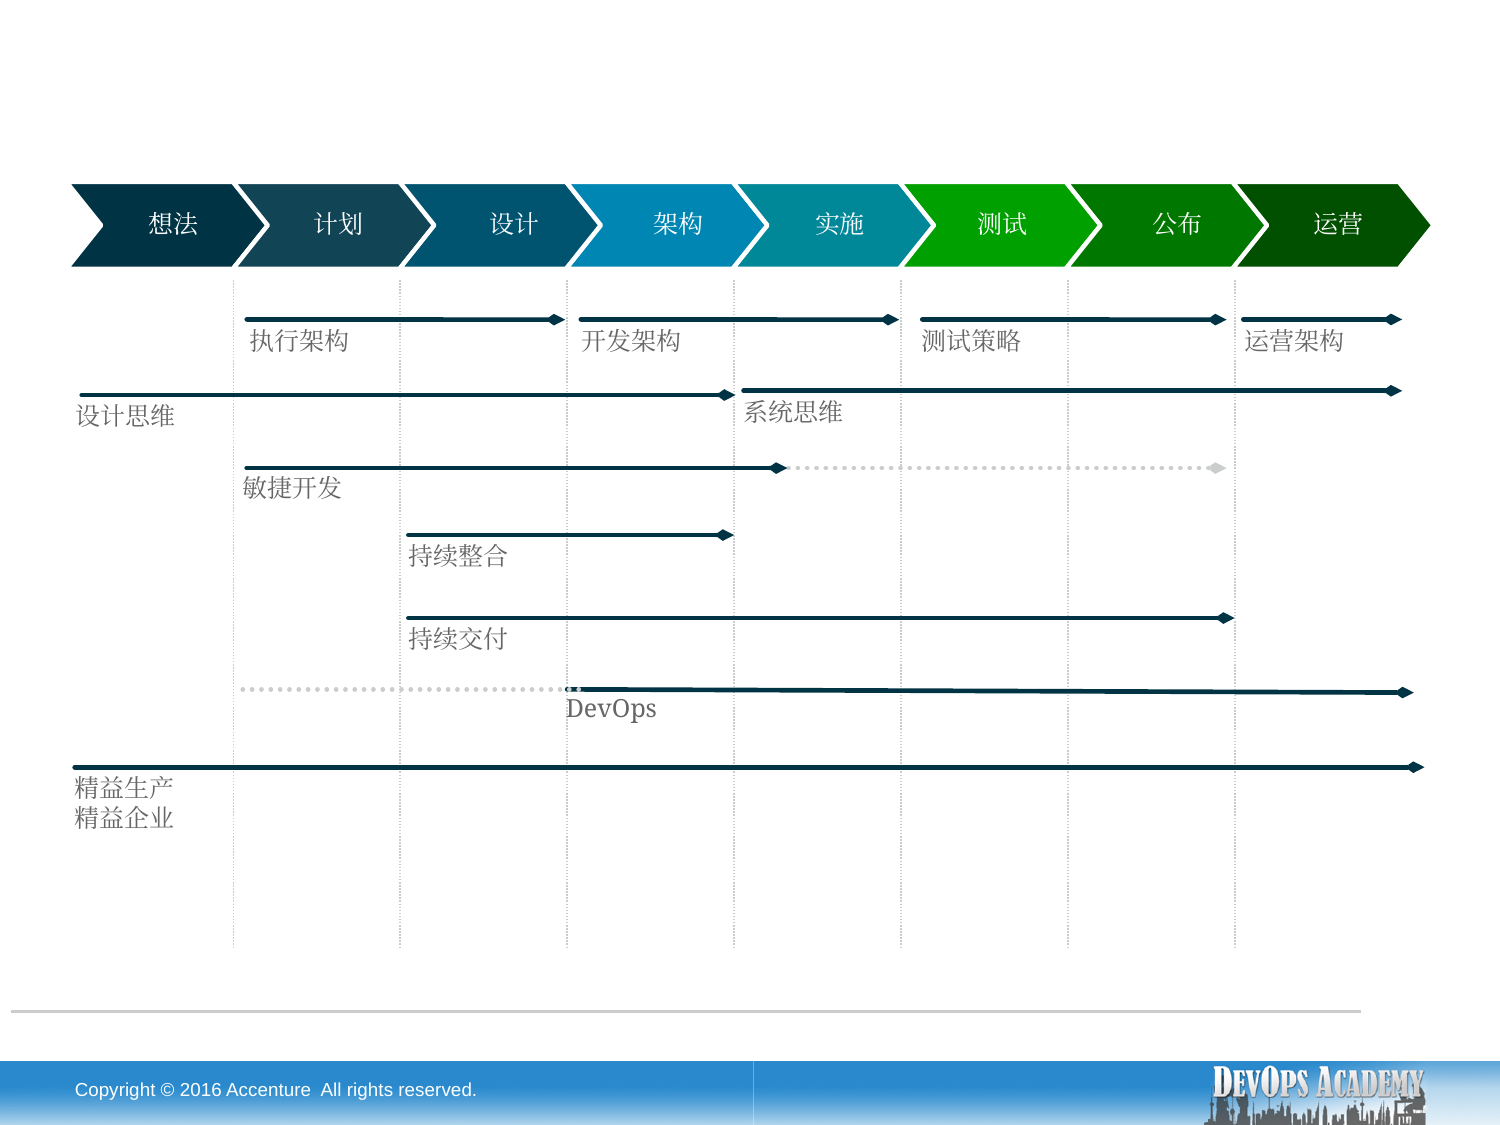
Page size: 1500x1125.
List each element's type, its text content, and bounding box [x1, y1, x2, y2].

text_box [233, 436, 1236, 762]
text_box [565, 683, 1415, 724]
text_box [233, 279, 1236, 390]
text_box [75, 391, 740, 432]
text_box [408, 614, 1235, 655]
footer Copyright © 2016 Accenture All rights reserved. [74, 1078, 666, 1100]
picture [0, 1061, 1500, 1125]
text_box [743, 387, 1403, 427]
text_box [408, 531, 735, 572]
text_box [233, 842, 1236, 950]
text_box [66, 181, 1434, 269]
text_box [242, 463, 1227, 503]
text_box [74, 763, 1425, 834]
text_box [246, 316, 1404, 356]
